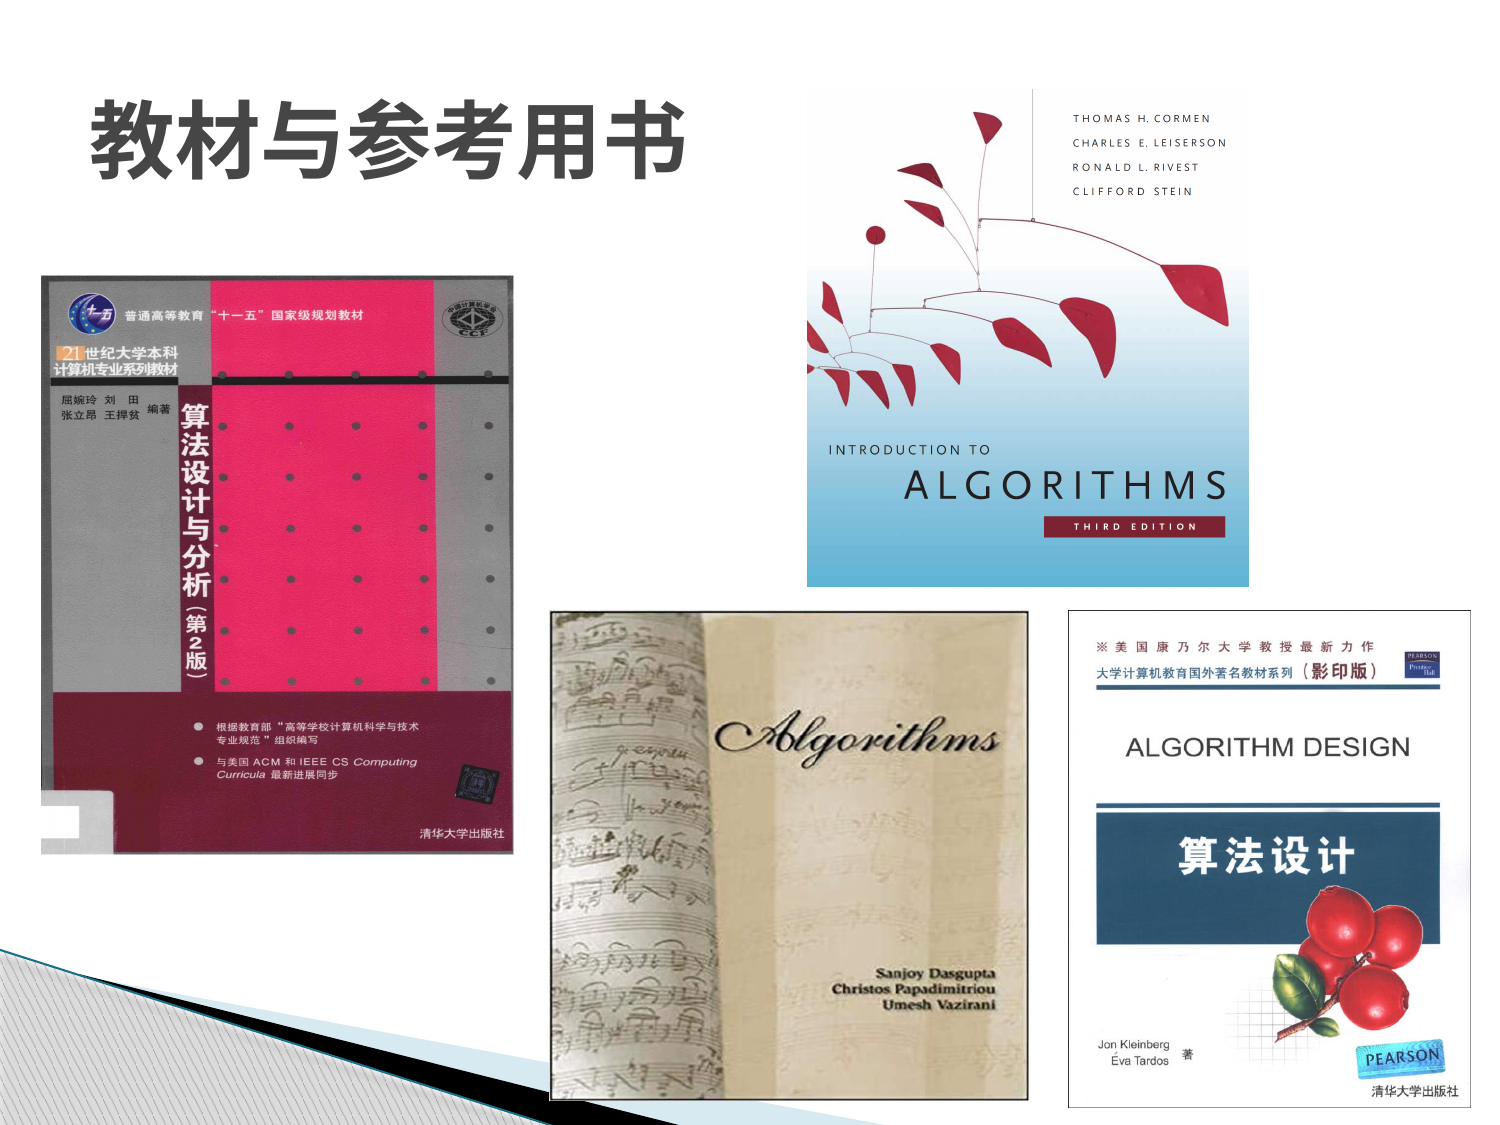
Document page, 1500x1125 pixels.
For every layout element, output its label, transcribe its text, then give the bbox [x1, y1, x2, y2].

picture [1068, 610, 1471, 1108]
picture [807, 89, 1249, 587]
picture [548, 610, 1029, 1101]
picture [41, 274, 516, 857]
title 教材与参考用书 [75, 45, 1425, 233]
